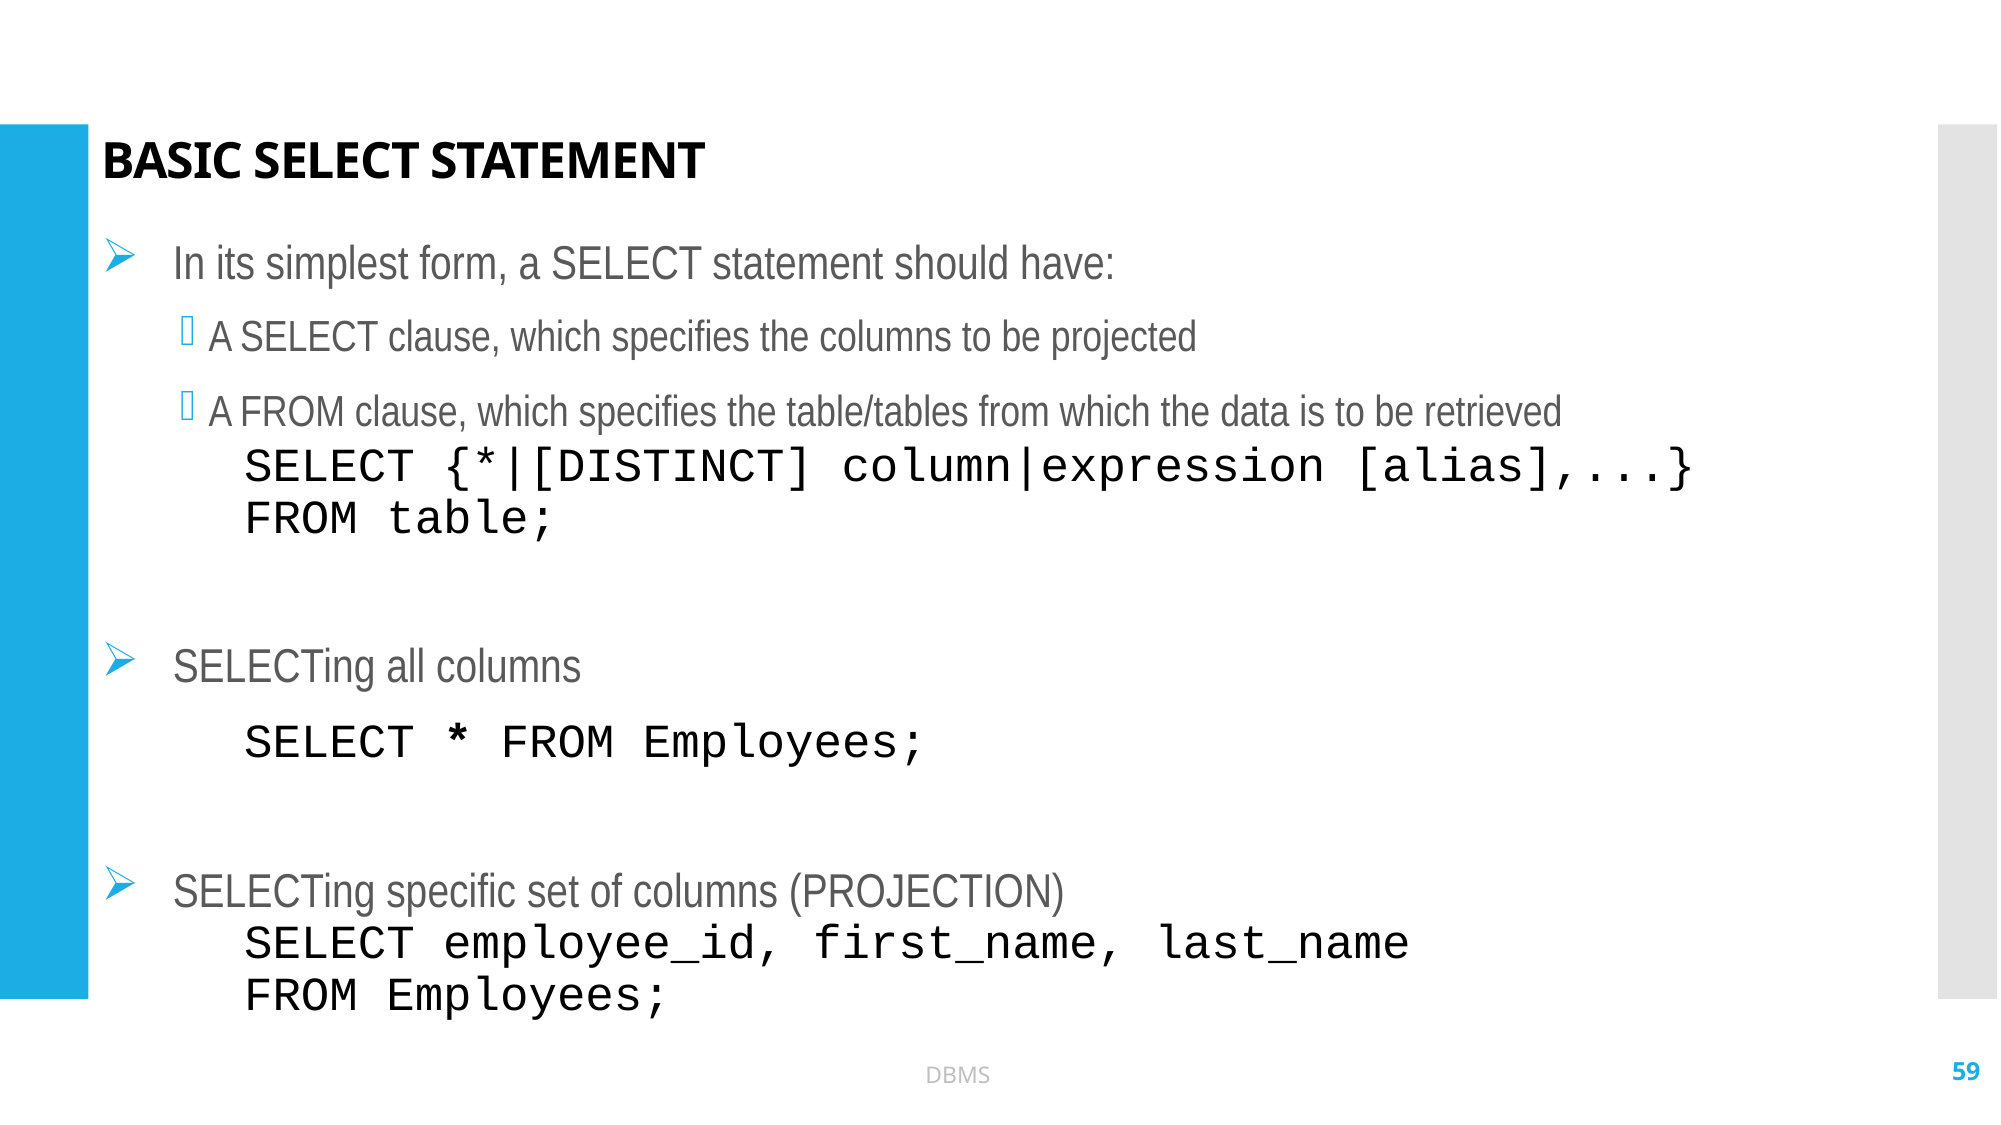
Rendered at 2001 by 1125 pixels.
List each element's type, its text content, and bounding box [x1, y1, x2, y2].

footer DBMS [473, 1046, 1443, 1107]
list In its simplest form, a SELECT statement should have: A SELECT clause, which specifies the columns to be projected A FROM clause, which specifies the table/tables from which the data is to be retrieved SELECT {*|[DISTINCT] column|expression [alias],...} FROM table; SELECTing all columns SELECT * FROM Employees; SELECTing specific set of columns (PROJECTION) SELECT employee_id, first_name, last_name FROM Employees; [86, 231, 1830, 1036]
slide_number 59 [1744, 1042, 1996, 1103]
title BASIC SELECT STATEMENT [86, 128, 1653, 189]
